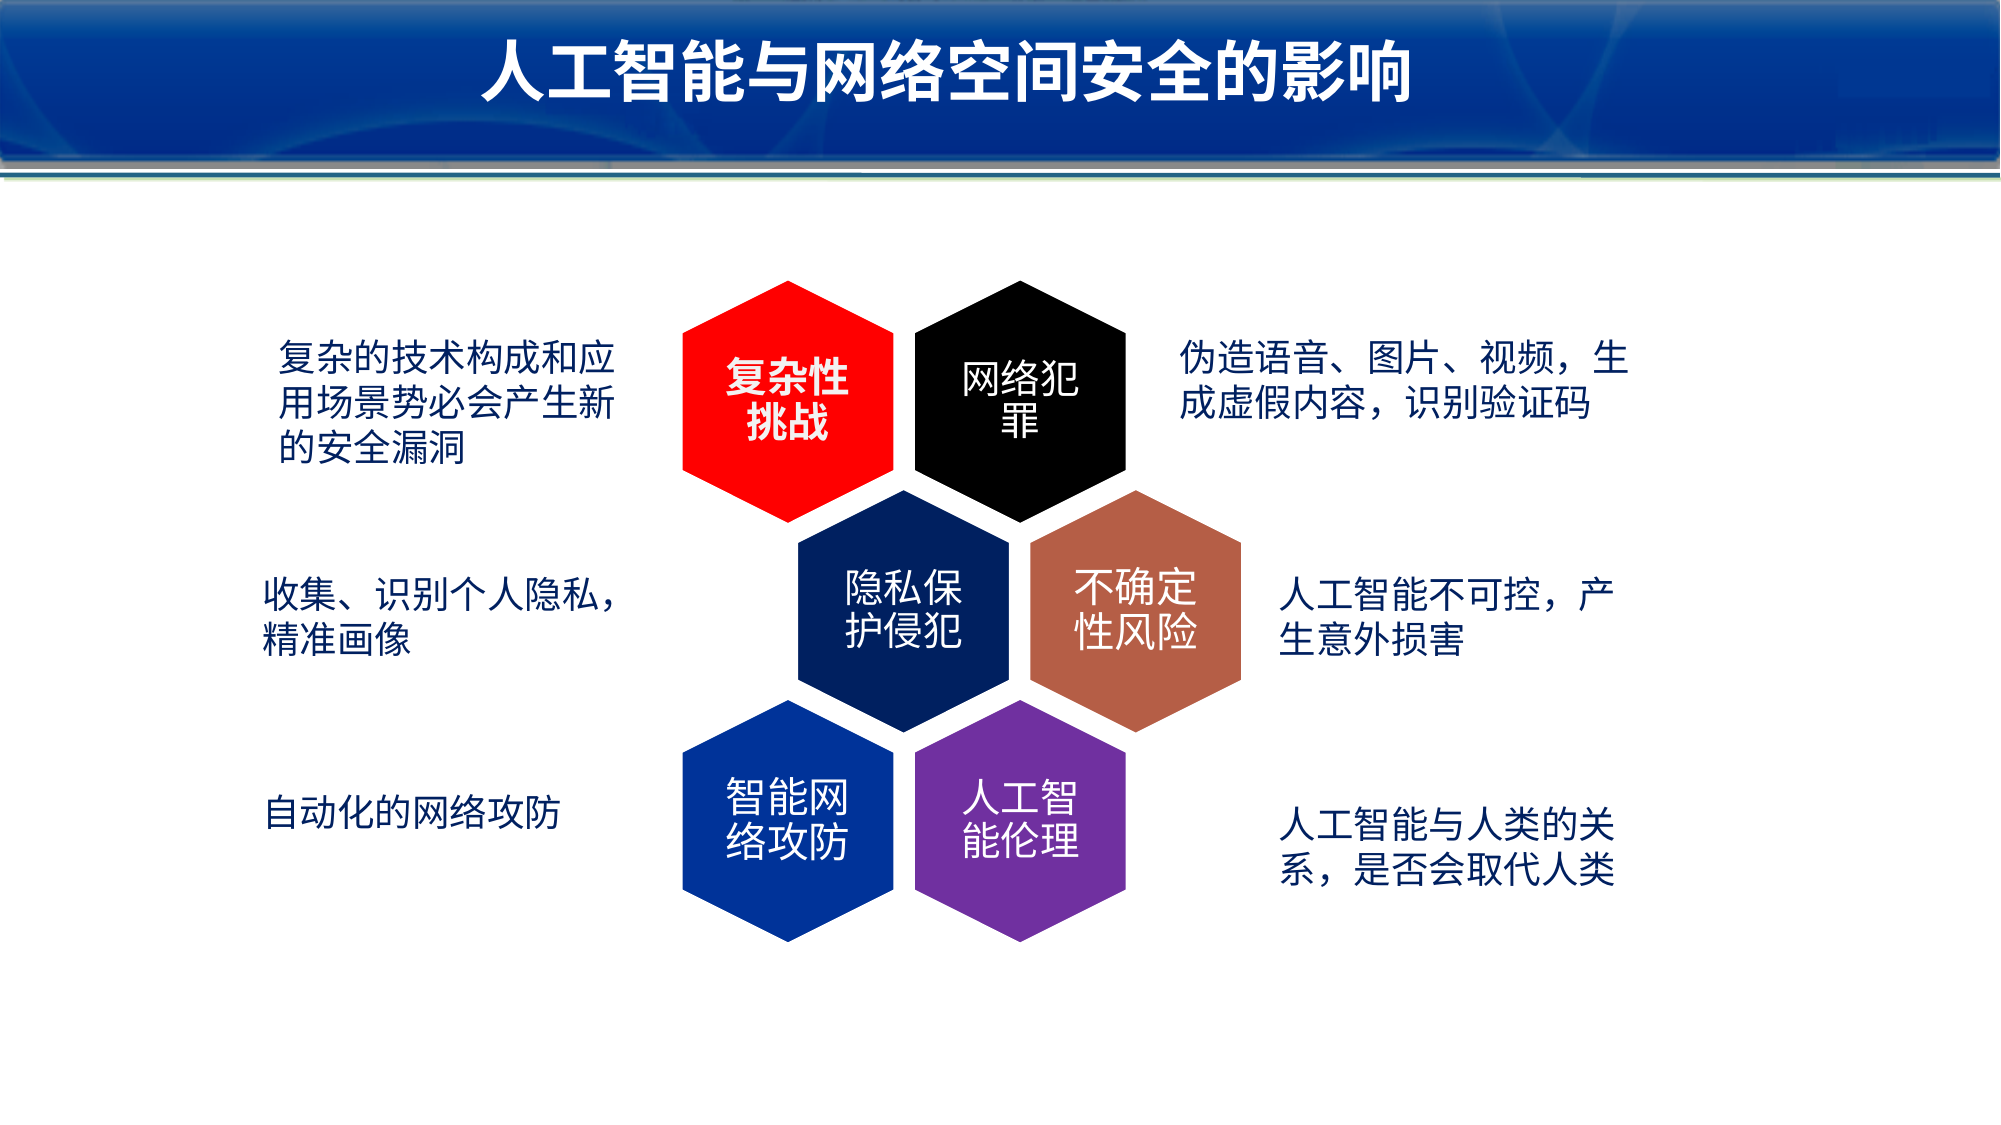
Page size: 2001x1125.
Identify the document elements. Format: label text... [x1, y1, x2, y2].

text_box 收集、识别个人隐私，精准画像 [247, 563, 459, 669]
text_box 自动化的网络攻防 [247, 781, 459, 842]
text_box 伪造语音、图片、视频，生成虚假内容，识别验证码 [1470, 326, 1667, 431]
text_box 人工智能与人类的关系，是否会取代人类 [1470, 793, 1667, 899]
text_box 人工智能不可控，产生意外损害 [1470, 563, 1667, 669]
text_box 人工智能与网络空间安全的影响 [464, 22, 1505, 118]
text_box 复杂的技术构成和应用场景势必会产生新的安全漏洞 [263, 326, 459, 476]
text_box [464, 277, 1466, 945]
